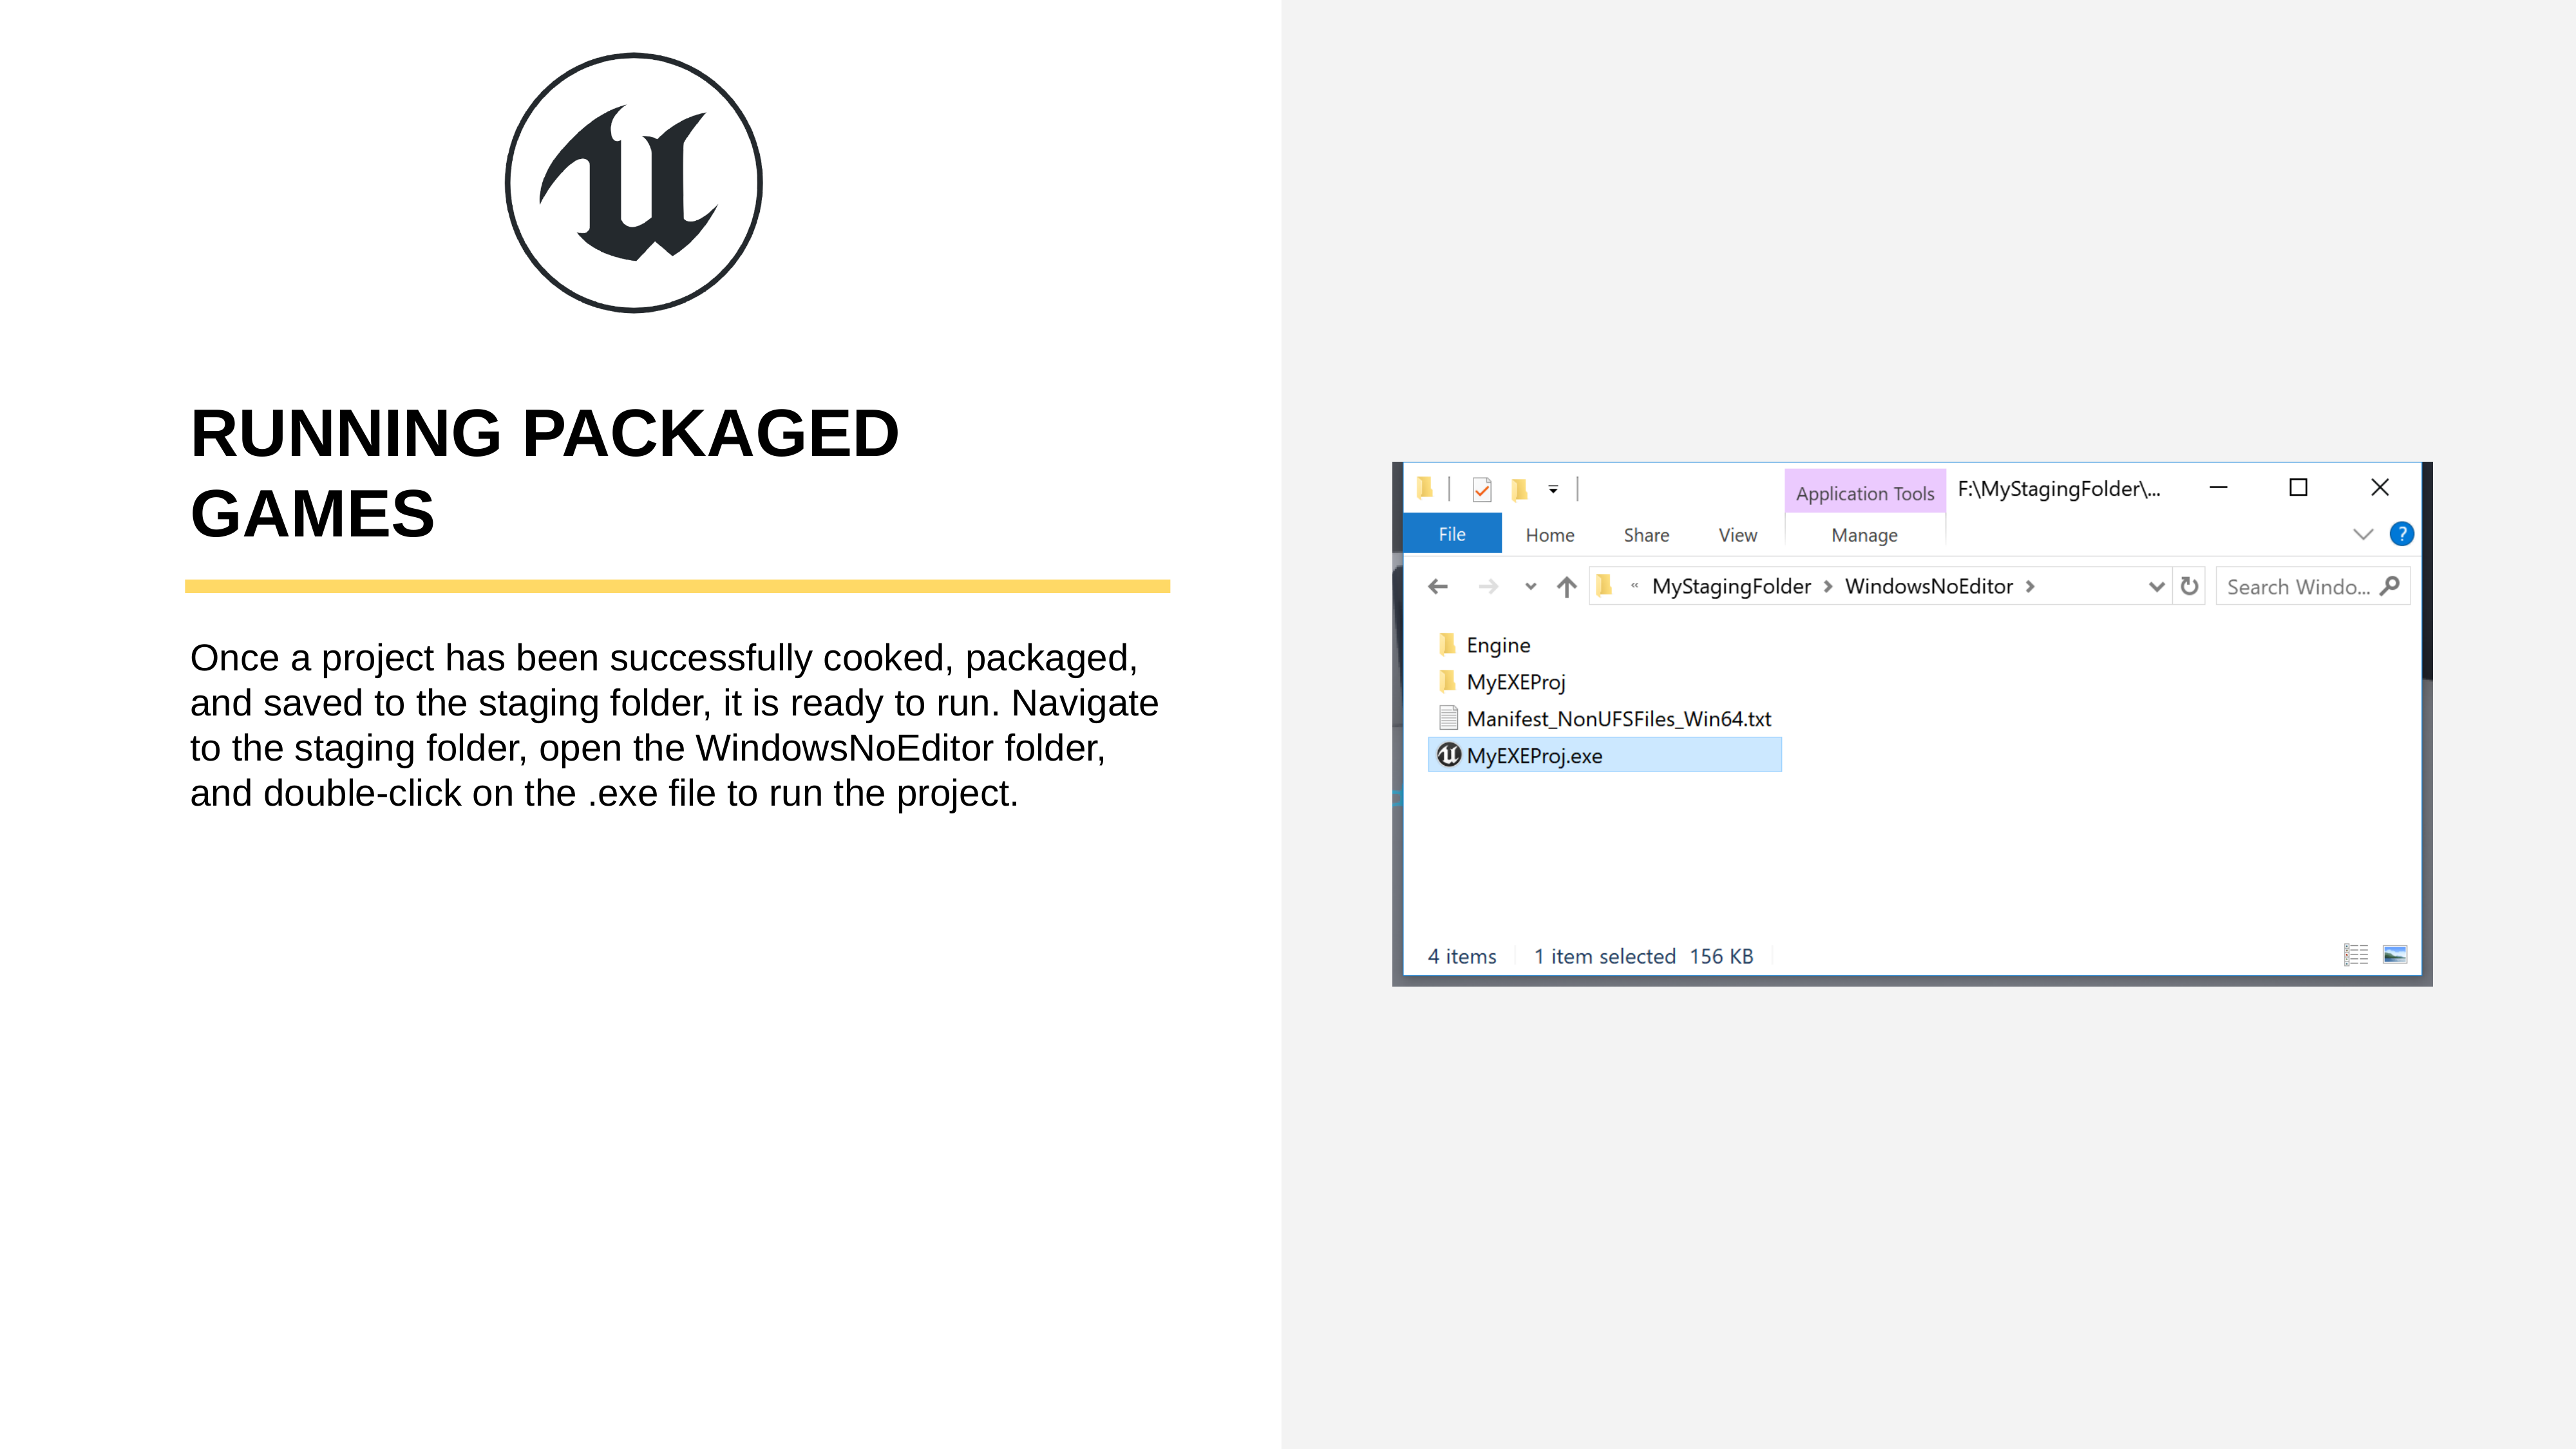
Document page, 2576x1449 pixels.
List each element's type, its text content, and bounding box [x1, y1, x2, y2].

text_box Running Packaged Games [185, 384, 1171, 556]
text_box [1281, 0, 2576, 1449]
picture [1392, 462, 2434, 987]
text_box [185, 579, 1171, 593]
picture [495, 42, 773, 327]
text_box Once a project has been successfully cooked, packaged, and saved to the staging folder, it is ready to run. Navigate to the staging folder, open the WindowsNoEditor folder, and double-click on the .exe file to run the project. [185, 627, 1171, 819]
